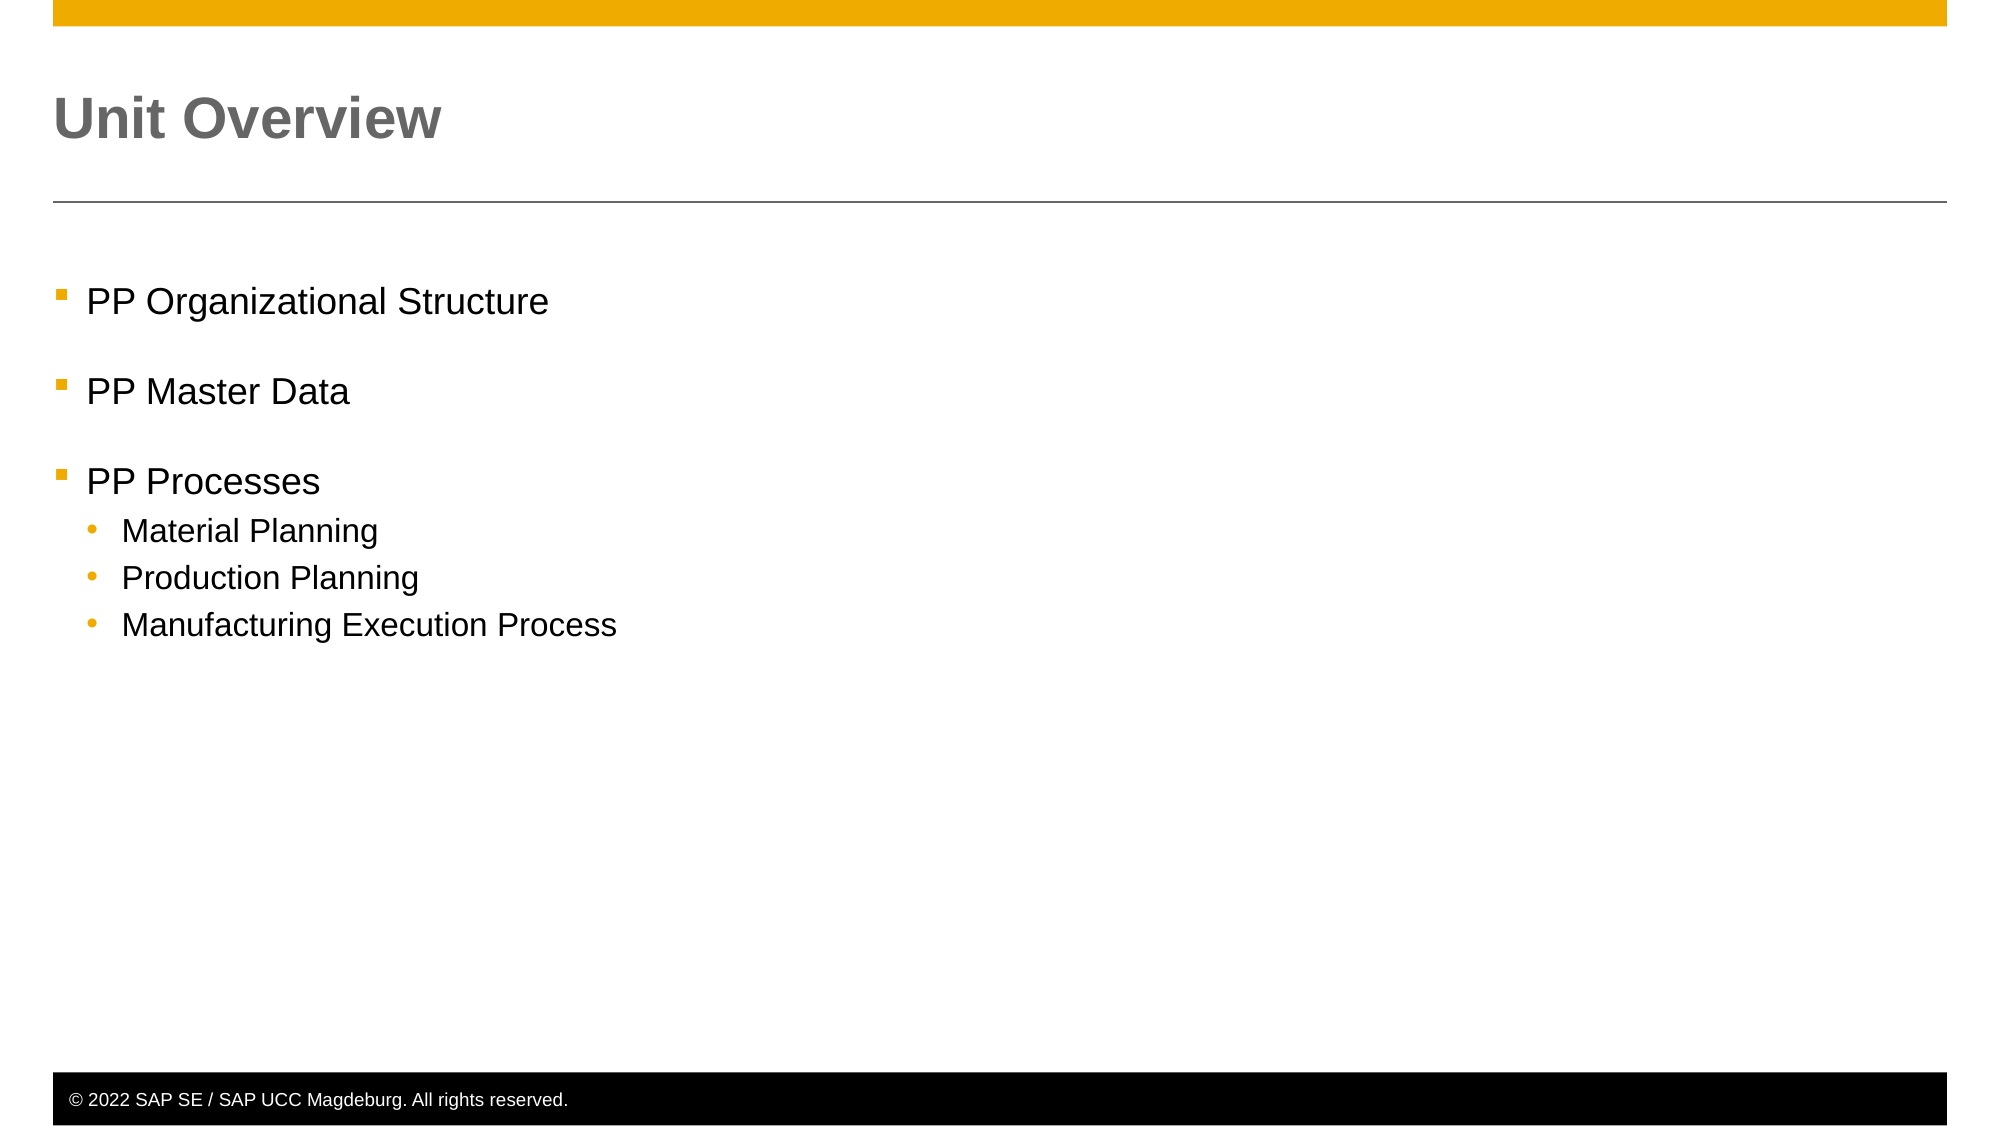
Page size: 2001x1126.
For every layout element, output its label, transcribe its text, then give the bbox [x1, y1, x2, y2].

list PP Organizational Structure PP Master Data PP Processes Material Planning Production Planning Manufacturing Execution Process [53, 277, 1947, 998]
title Unit Overview [53, 53, 1947, 178]
